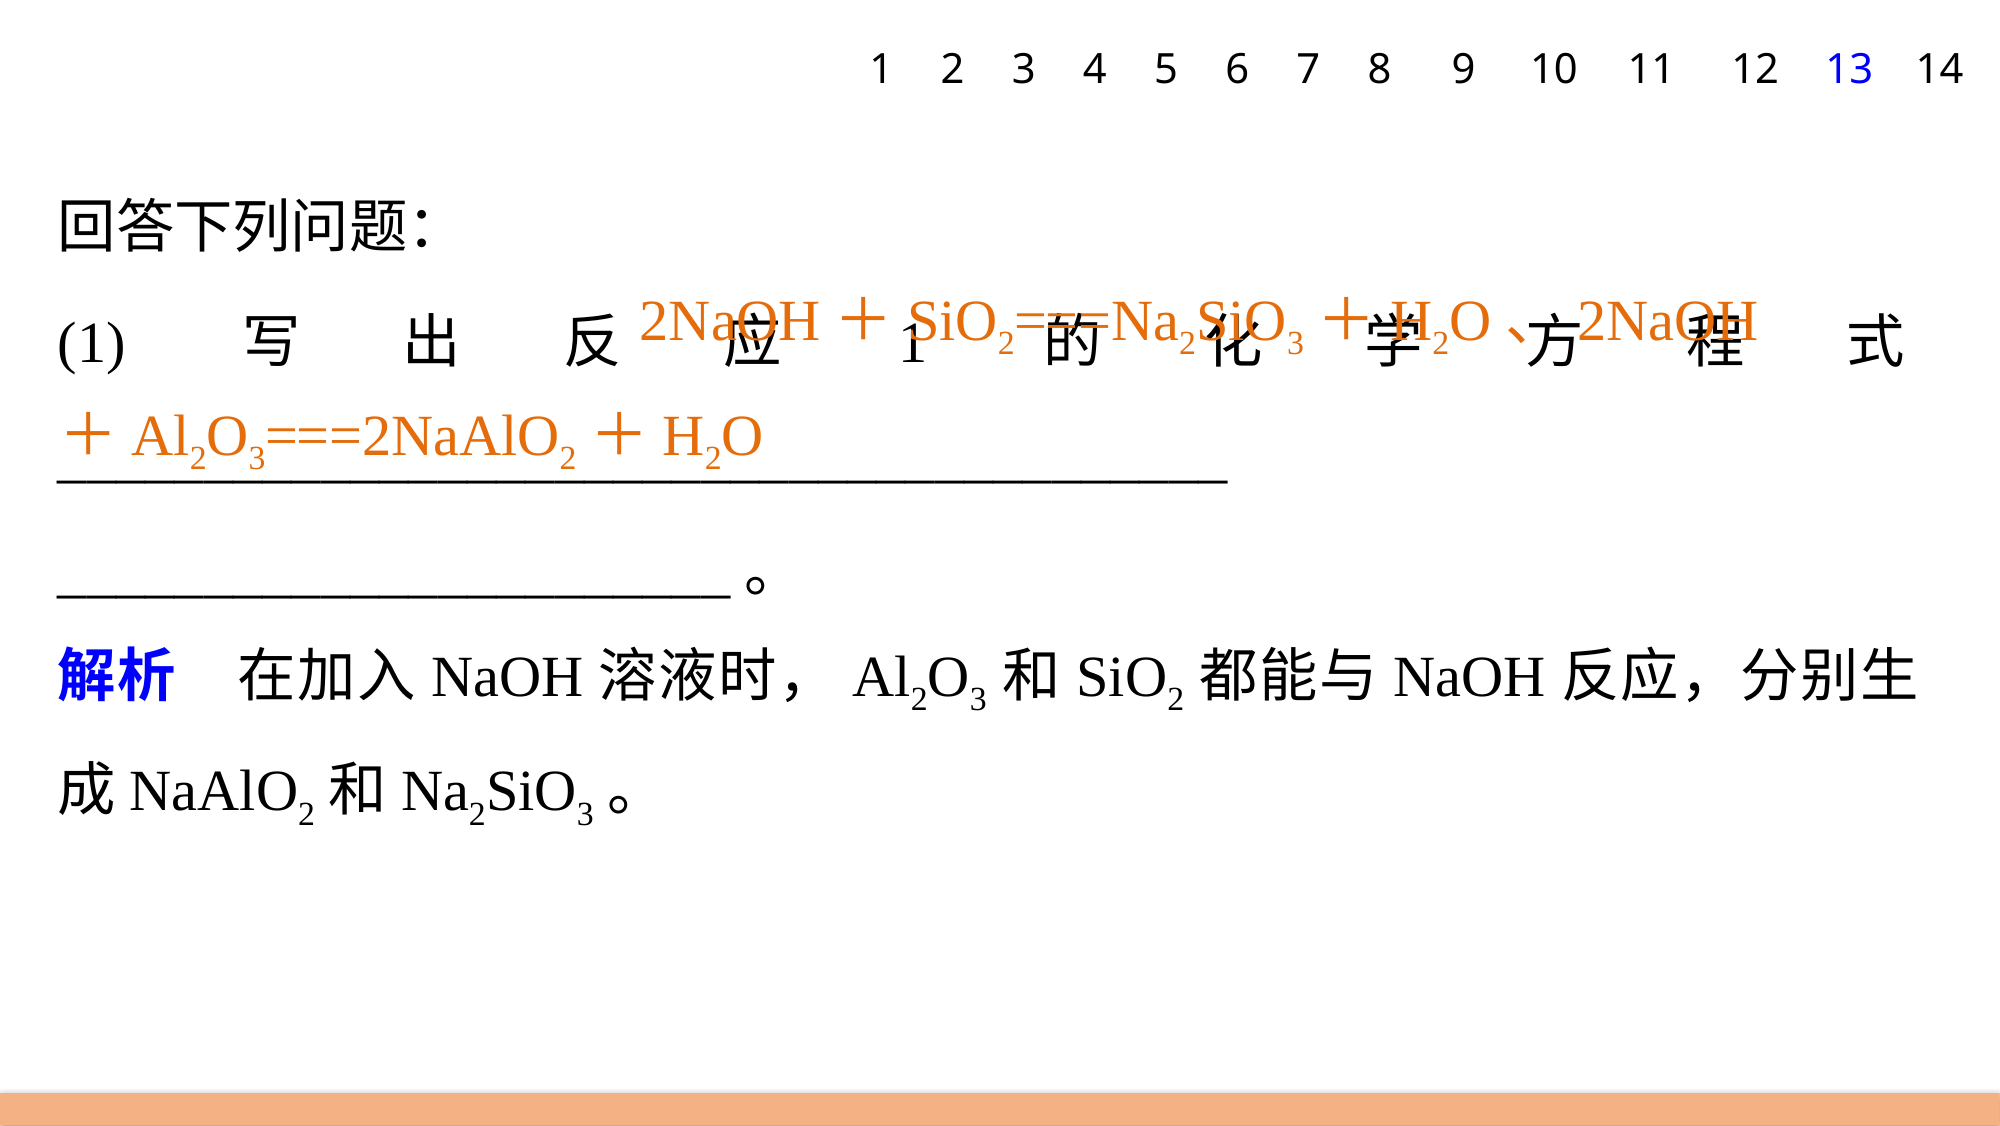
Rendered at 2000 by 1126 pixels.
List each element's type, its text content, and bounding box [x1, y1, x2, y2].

text_box 10 [1507, 19, 1599, 114]
text_box 4 [1067, 19, 1127, 114]
text_box 8 [1352, 19, 1412, 114]
text_box 11 [1610, 19, 1696, 114]
text_box 2NaOH＋SiO2===Na2SiO3＋H2O、2NaOH ＋Al2O3===2NaAlO2＋H2O [44, 239, 1888, 484]
text_box 回答下列问题： (1)写出反应1的化学方程式________________________________________ _______________________。 解析 在加入NaOH溶液时，Al2O3和SiO2都能与NaOH反应，分别生成NaAlO2和Na2SiO3。 [43, 137, 1934, 840]
text_box 9 [1423, 19, 1496, 114]
text_box 7 [1281, 19, 1341, 114]
text_box 12 [1707, 19, 1800, 114]
text_box 14 [1905, 19, 1984, 114]
text_box 5 [1139, 19, 1199, 114]
text_box 2 [925, 19, 985, 114]
text_box 6 [1210, 19, 1270, 114]
text_box 3 [996, 19, 1056, 114]
text_box 1 [854, 19, 914, 114]
text_box [0, 1092, 2000, 1126]
text_box 13 [1811, 19, 1894, 114]
